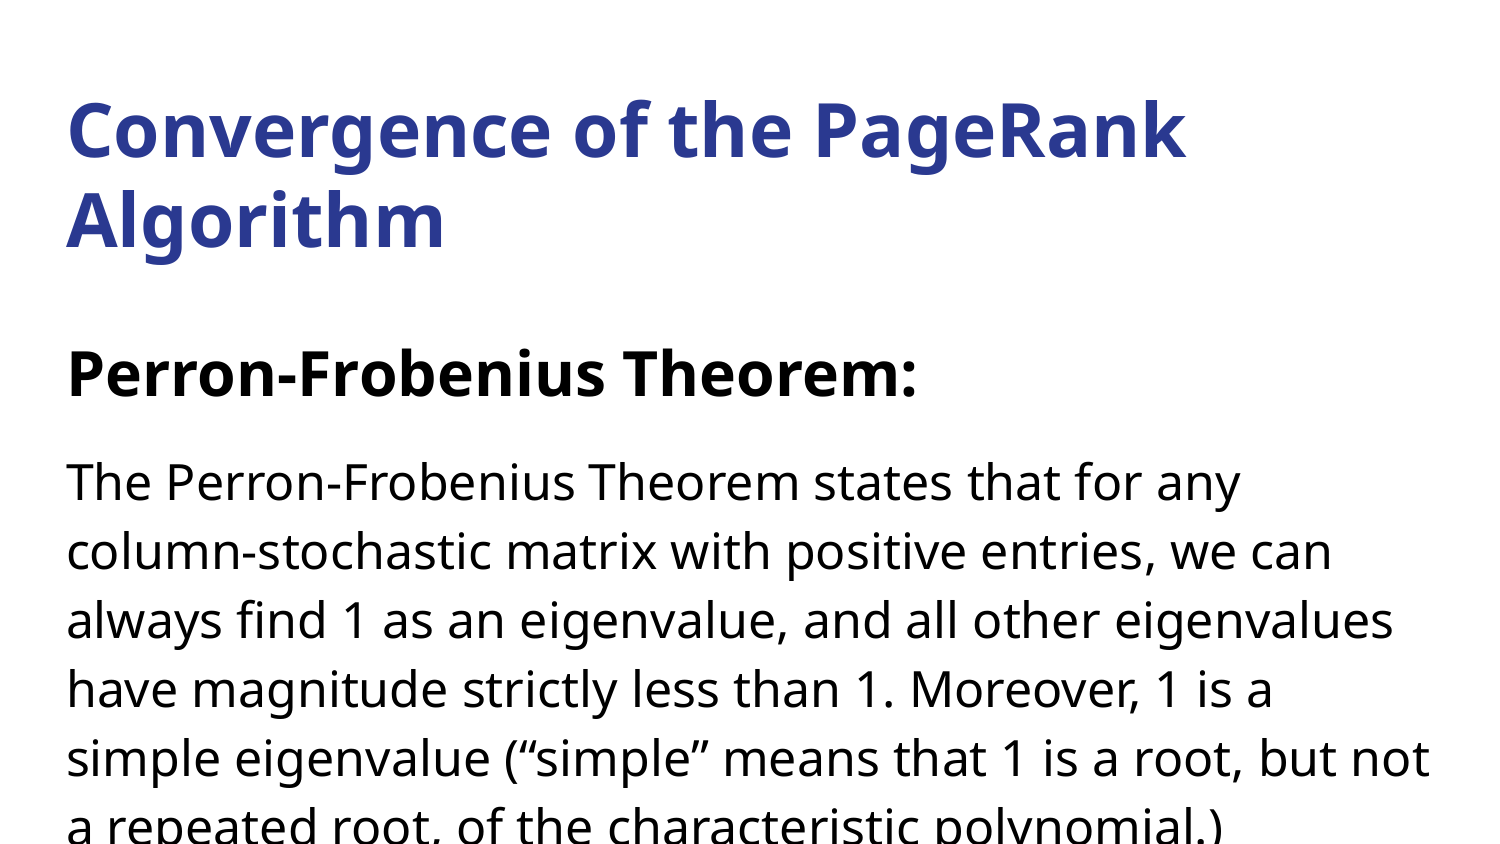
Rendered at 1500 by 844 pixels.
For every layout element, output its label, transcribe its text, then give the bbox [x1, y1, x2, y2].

title Convergence of the PageRank Algorithm Perron-Frobenius Theorem: The Perron-Frobenius Theorem states that for any column-stochastic matrix with positive entries, we can always find 1 as an eigenvalue, and all other eigenvalues have magnitude strictly less than 1. Moreover, 1 is a simple eigenvalue (“simple” means that 1 is a root, but not a repeated root, of the characteristic polynomial.) [51, 67, 1449, 844]
